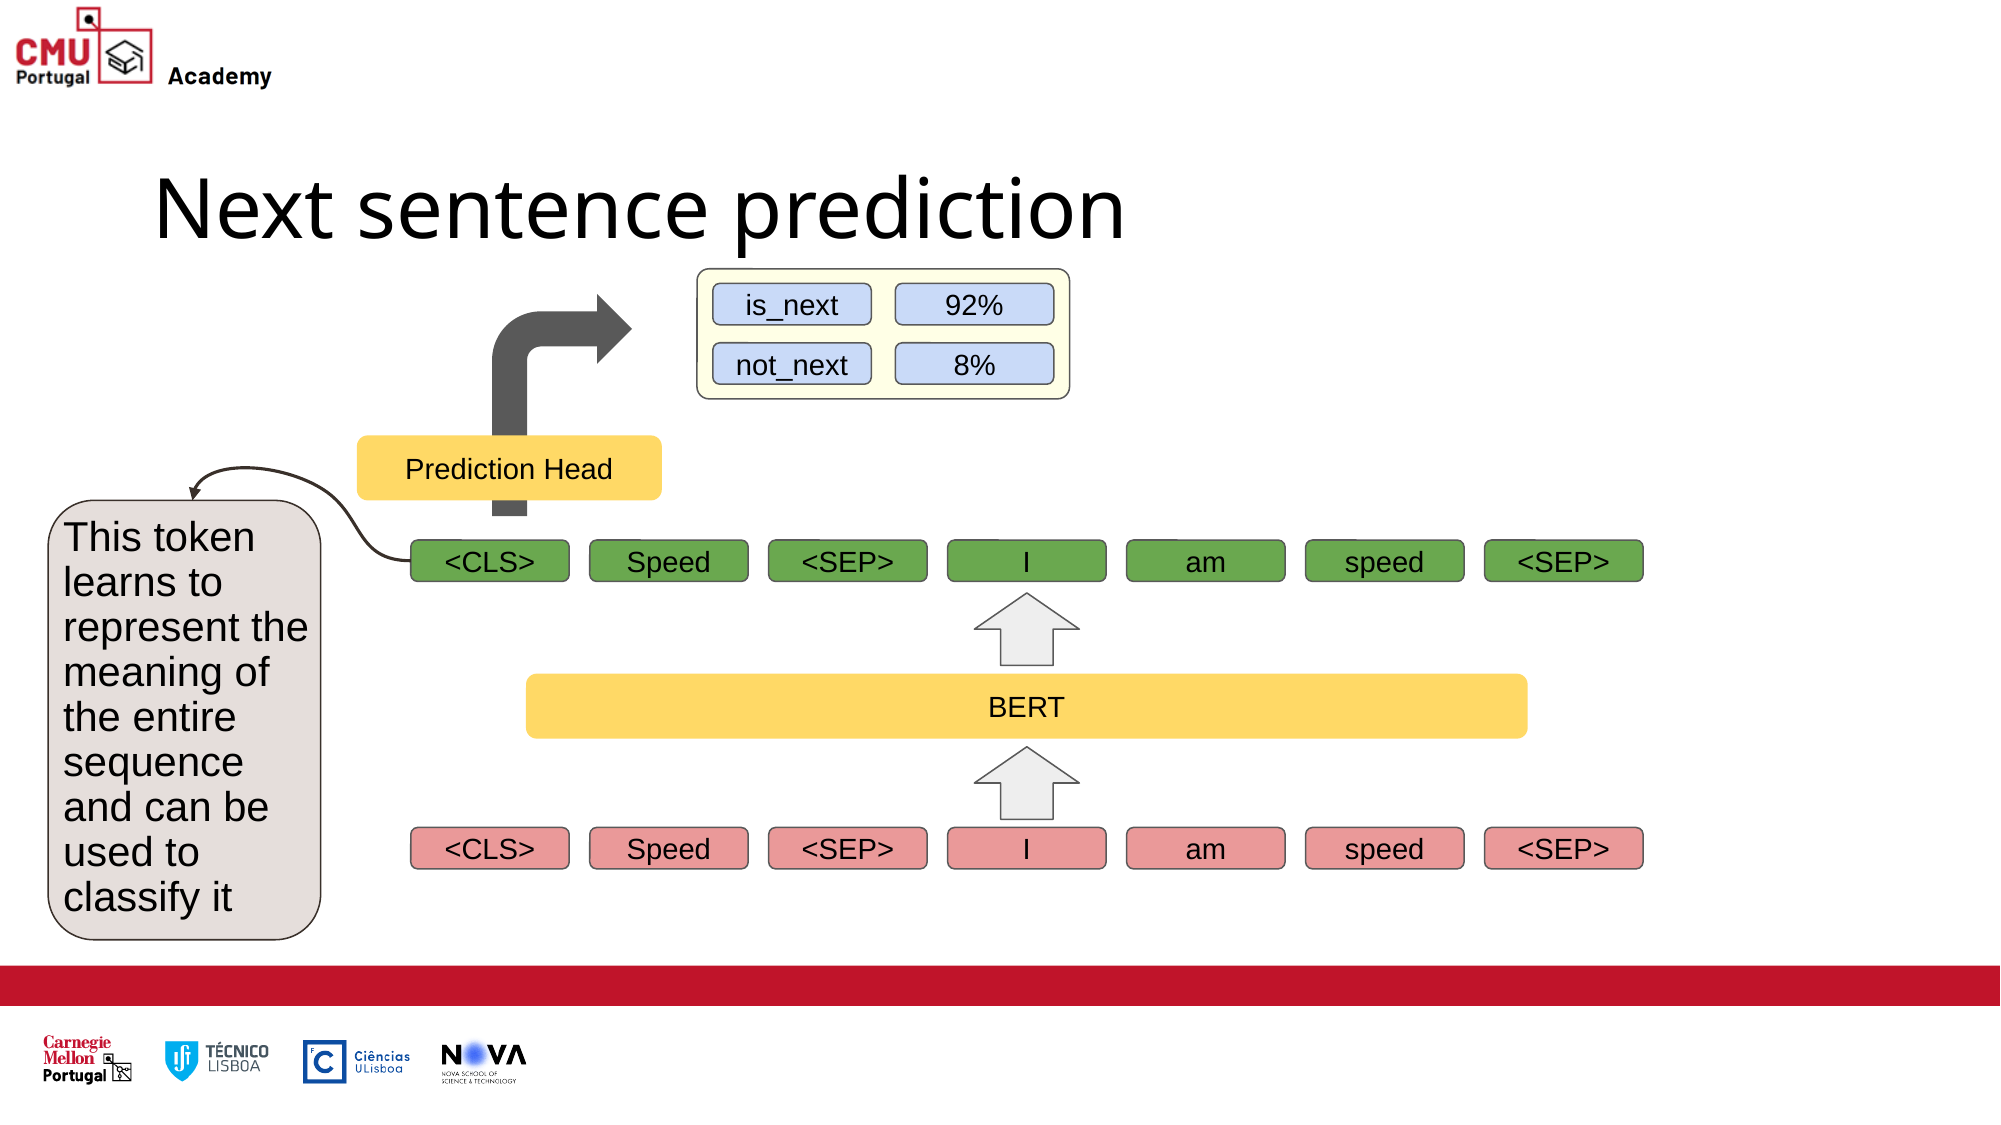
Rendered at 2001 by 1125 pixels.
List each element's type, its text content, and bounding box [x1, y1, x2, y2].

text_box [410, 539, 1644, 582]
text_box is_next [712, 283, 872, 325]
text_box Prediction Head [356, 435, 662, 501]
text_box This token learns to represent the meaning of the entire sequence and can be used to classify it [48, 500, 337, 936]
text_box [192, 500, 411, 561]
text_box [492, 501, 528, 517]
picture [0, 1011, 583, 1110]
text_box 92% [895, 283, 1054, 325]
picture [5, 3, 275, 92]
text_box [696, 268, 1070, 399]
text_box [410, 827, 1644, 870]
text_box 8% [895, 342, 1054, 385]
text_box [75, 936, 294, 940]
text_box BERT [525, 673, 1528, 739]
text_box not_next [712, 342, 872, 385]
text_box [492, 293, 633, 435]
text_box [974, 592, 1080, 666]
text_box [974, 746, 1080, 820]
title Next sentence prediction [137, 145, 1863, 278]
